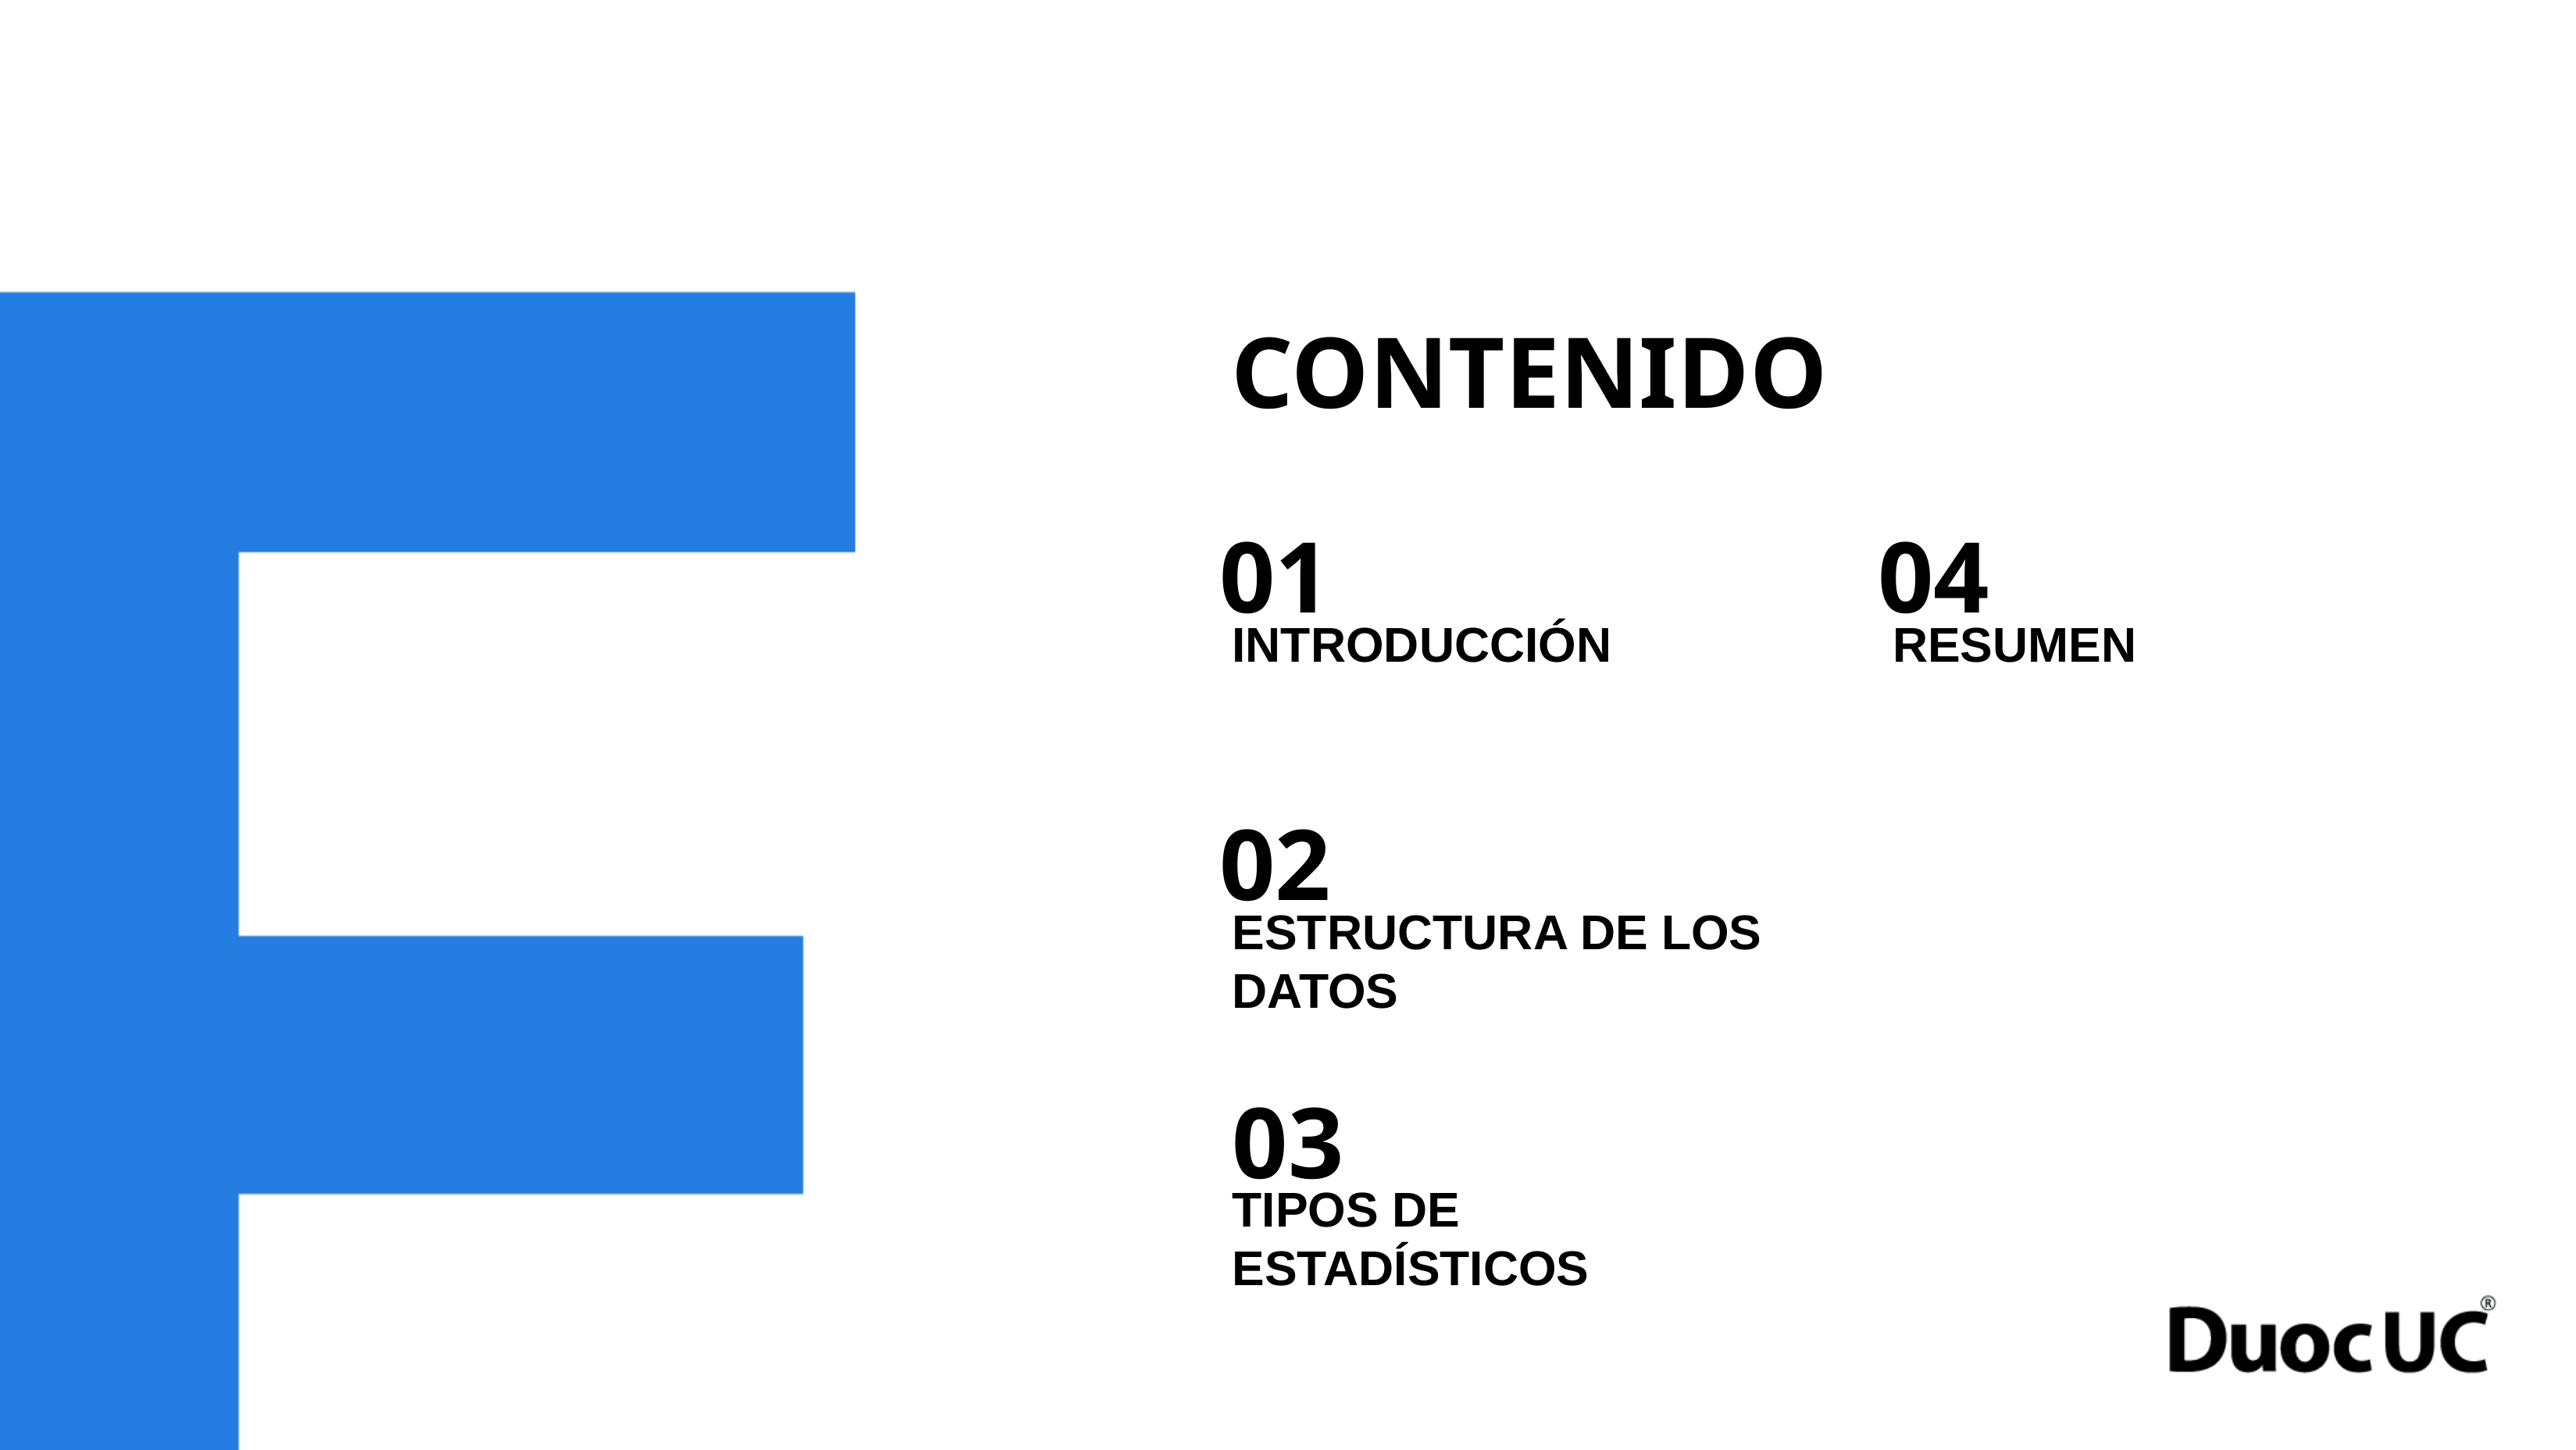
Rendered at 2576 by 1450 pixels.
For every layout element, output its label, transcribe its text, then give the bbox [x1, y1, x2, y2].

text_box 03 [1232, 1080, 1369, 1198]
text_box TIPOS DE ESTADÍSTICOS [1232, 1178, 1767, 1296]
picture [0, 0, 2576, 1450]
text_box CONTENIDO [1219, 305, 1907, 434]
text_box 01 [1219, 515, 1357, 633]
text_box 02 [1219, 802, 1357, 920]
text_box 04 [1878, 515, 2015, 633]
text_box ESTRUCTURA DE LOS DATOS [1232, 900, 1819, 1018]
text_box INTRODUCCIÓN [1232, 612, 1819, 672]
text_box RESUMEN [1893, 612, 2499, 672]
